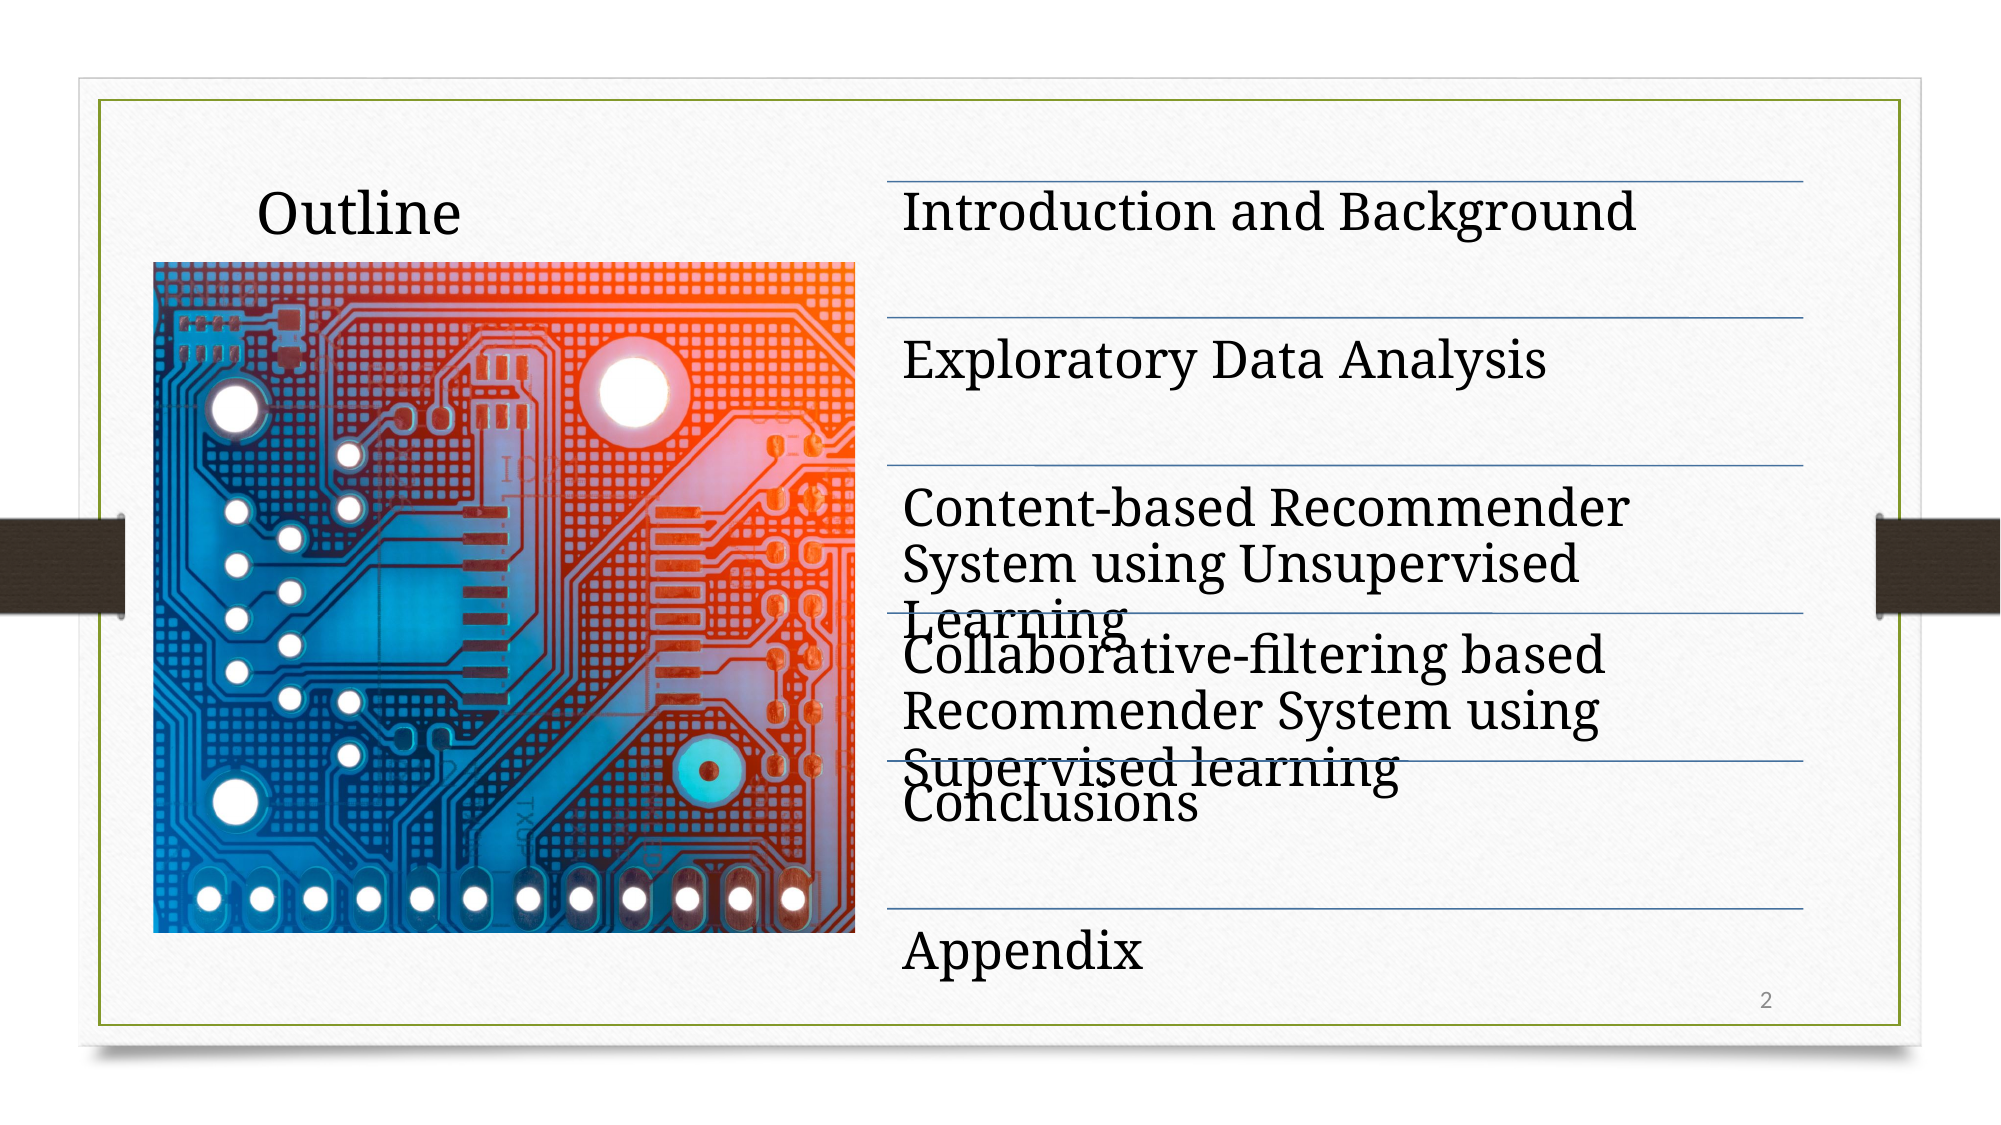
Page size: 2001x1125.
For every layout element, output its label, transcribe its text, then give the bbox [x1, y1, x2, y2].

picture [0, 0, 2001, 1125]
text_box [886, 169, 1804, 1058]
text_box Outline [79, 57, 641, 370]
